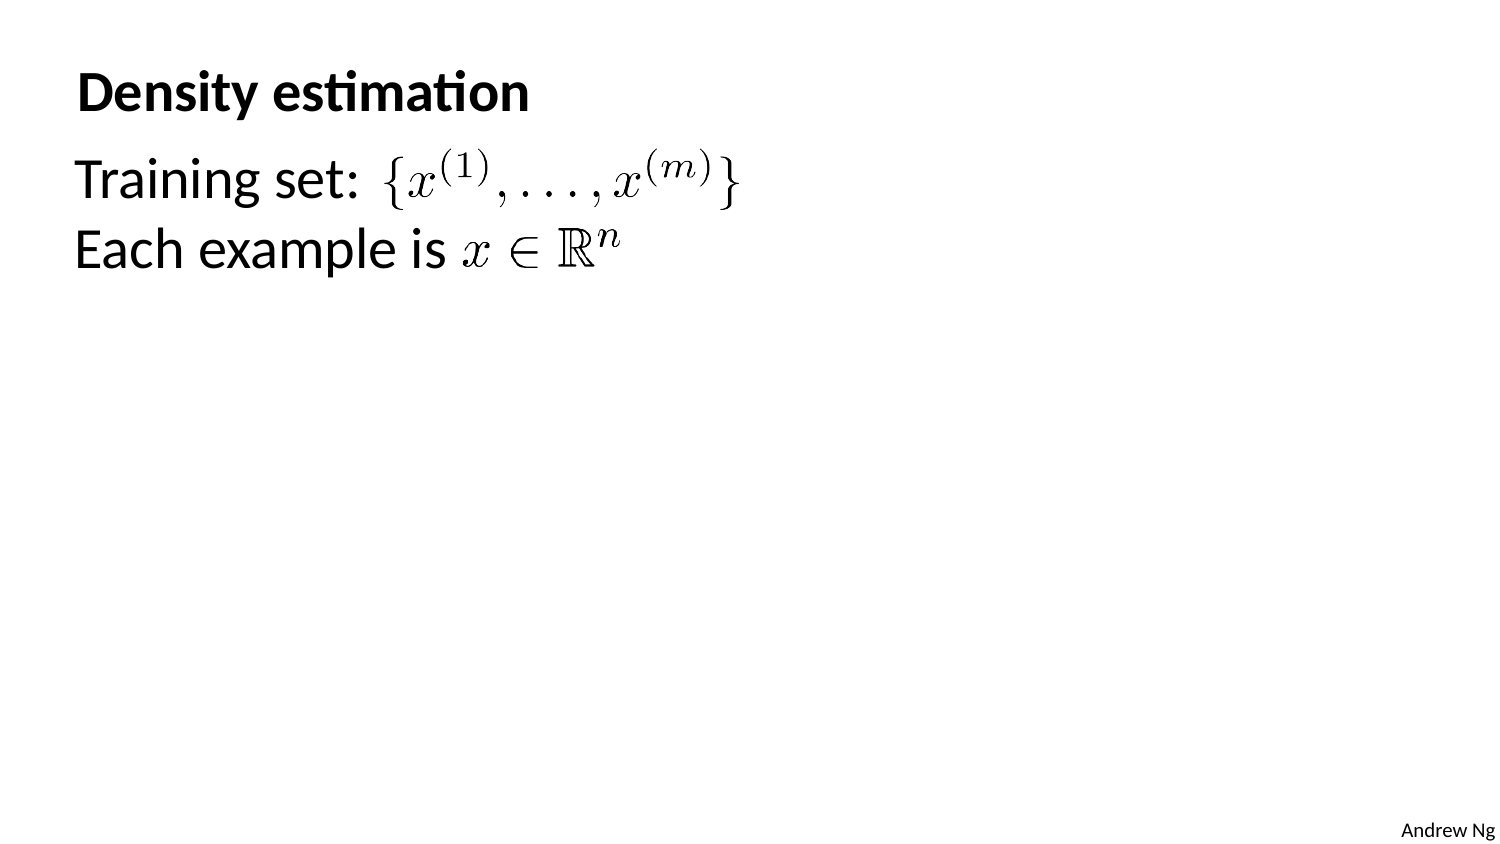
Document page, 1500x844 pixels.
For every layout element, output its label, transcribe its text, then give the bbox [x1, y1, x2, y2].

text_box Density estimation [62, 45, 1425, 131]
picture [462, 228, 620, 268]
picture [384, 148, 739, 210]
text_box Training set: Each example is [59, 133, 1422, 288]
